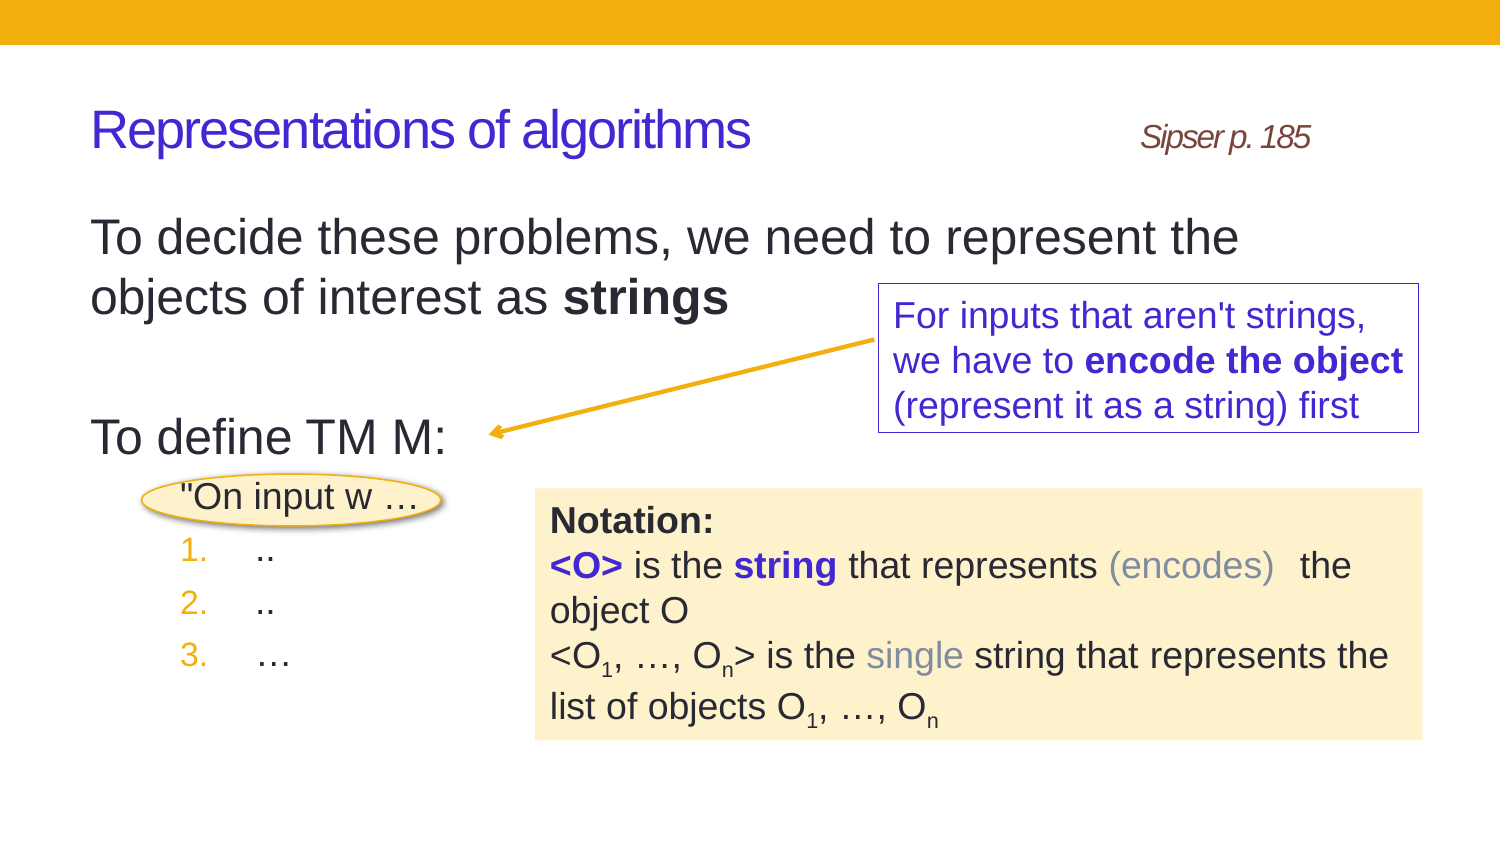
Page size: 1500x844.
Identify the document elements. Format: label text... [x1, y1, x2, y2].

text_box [488, 339, 875, 435]
text_box Notation: <O> is the string that represents (encodes) the object O <O1, …, On> is the single string that represents the list of objects O1, …, On [535, 488, 1423, 741]
title Representations of algorithms Sipser p. 185 [75, 65, 1425, 188]
list To decide these problems, we need to represent the objects of interest as strings To define TM M: "On input w … .. .. … [75, 196, 1425, 797]
text_box For inputs that aren't strings, we have to encode the object (represent it as a string) first [878, 283, 1419, 433]
